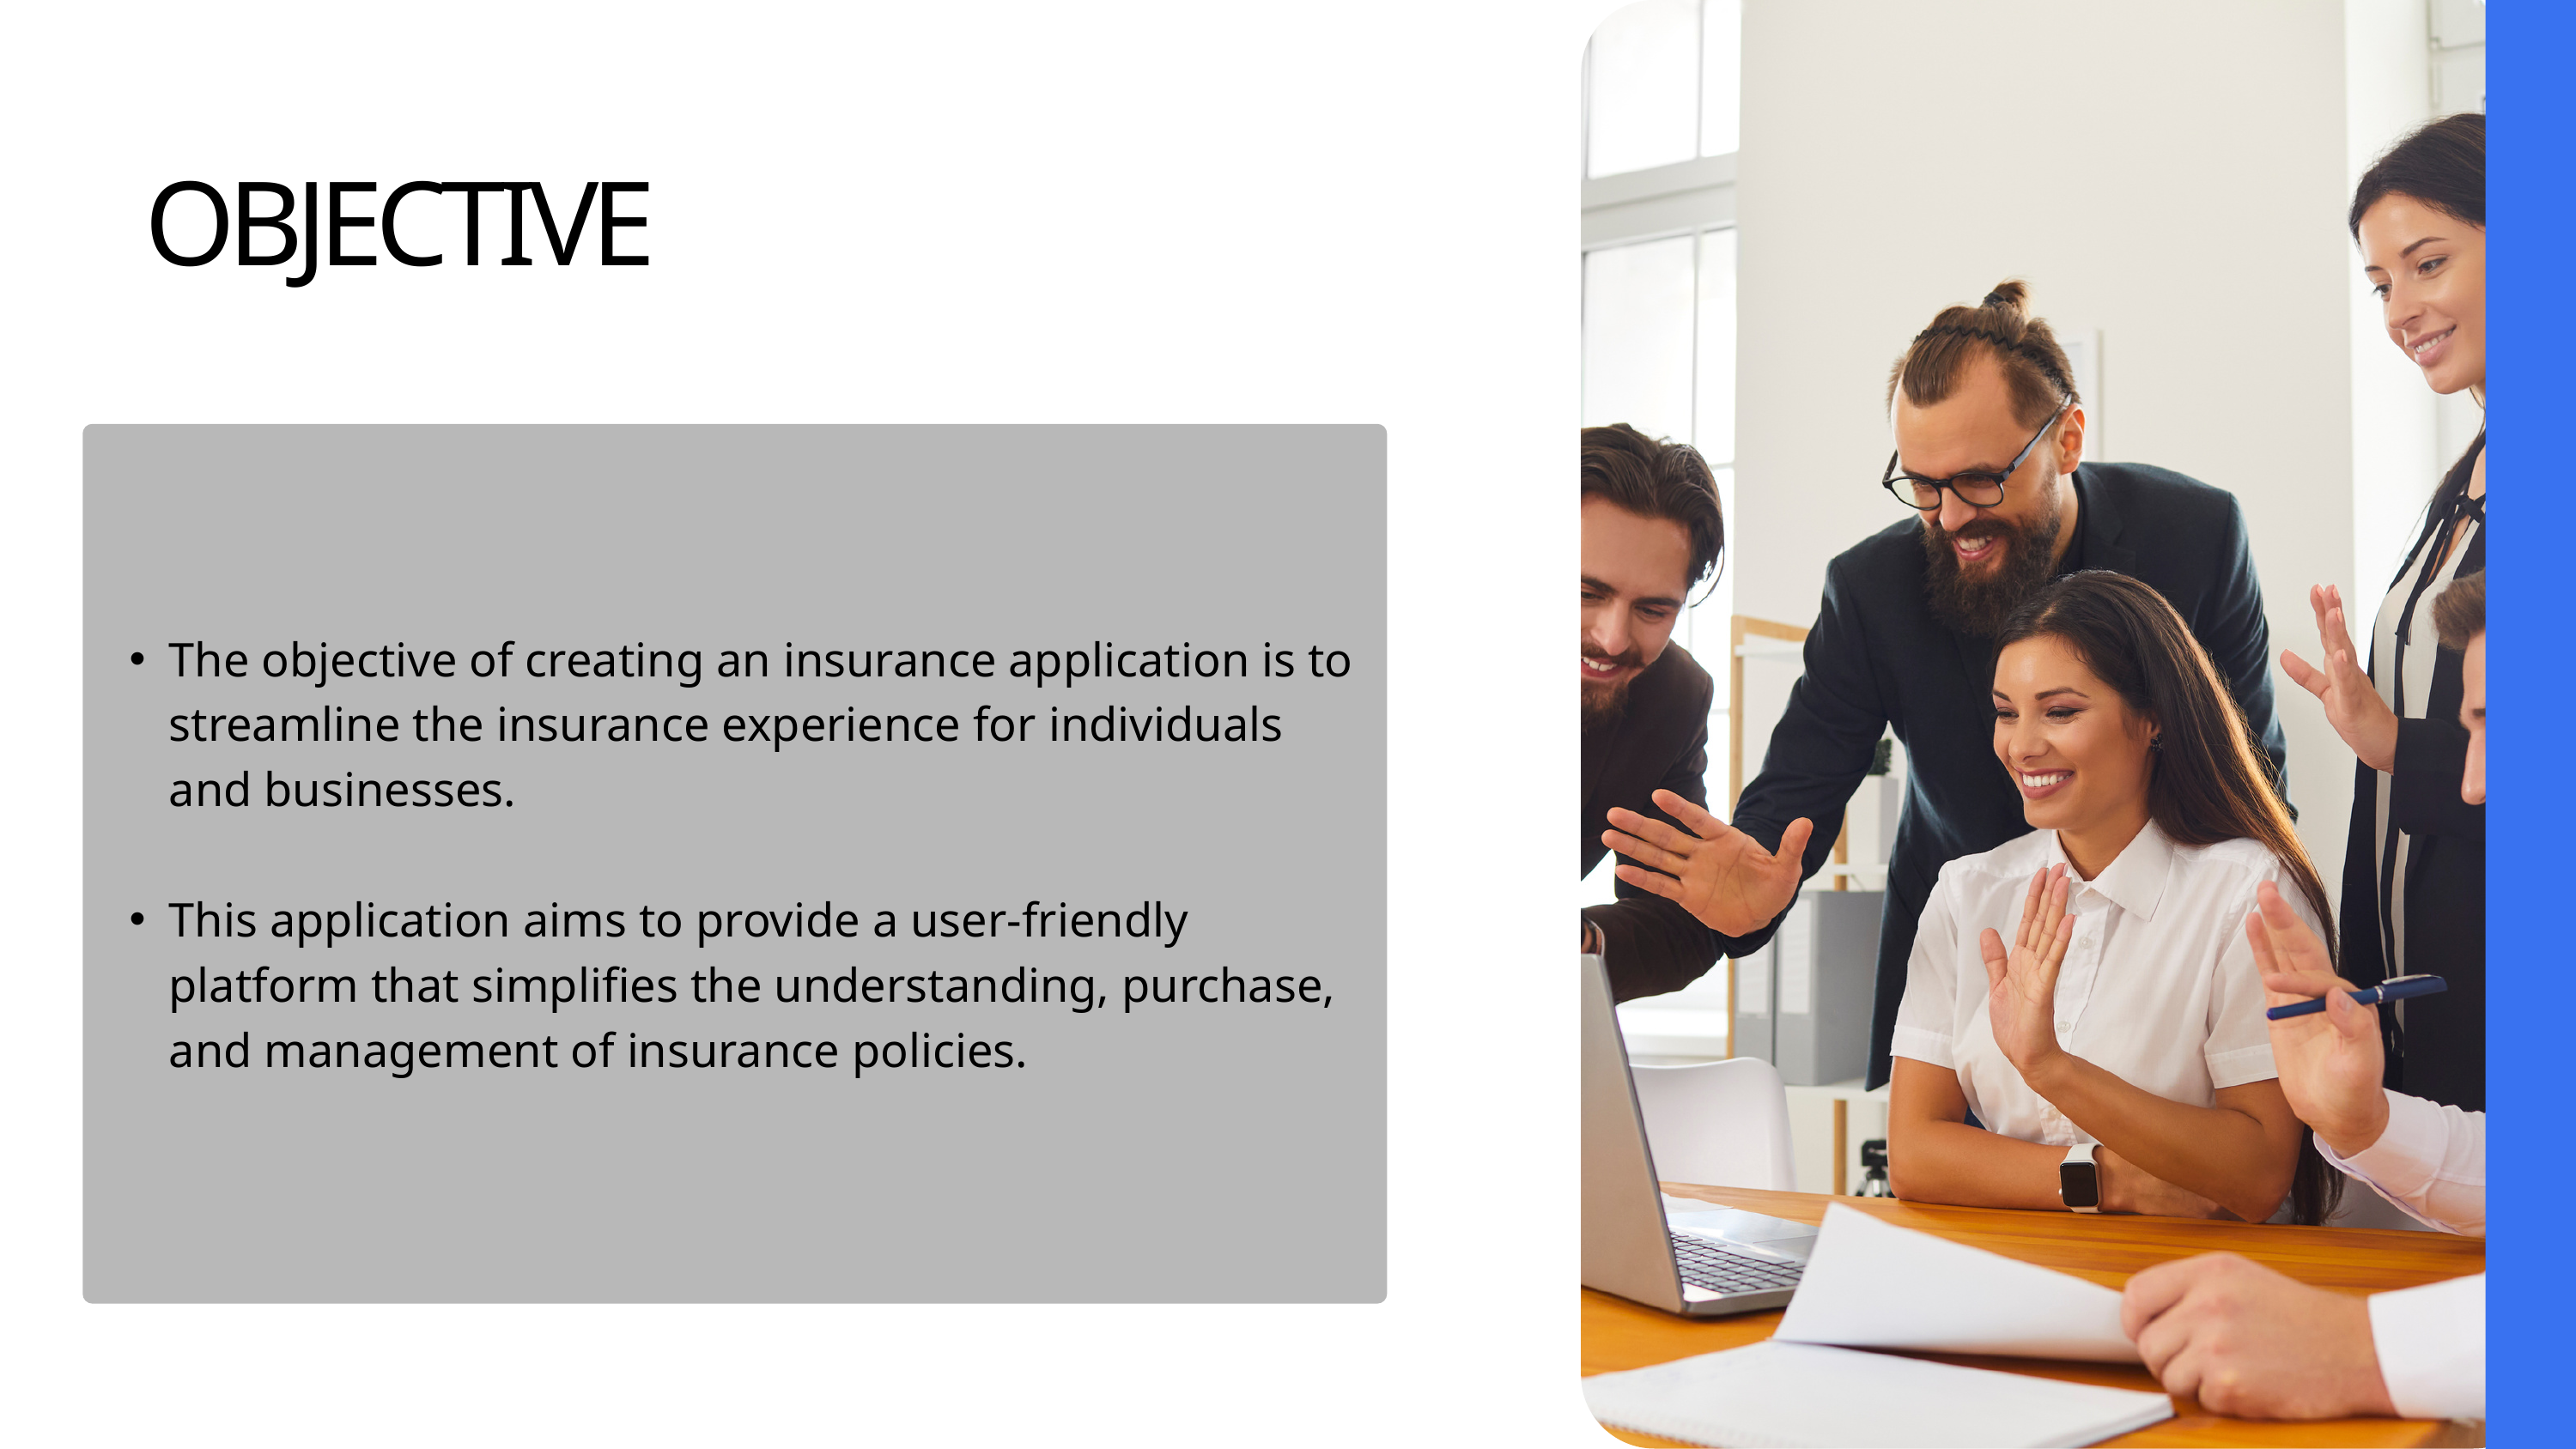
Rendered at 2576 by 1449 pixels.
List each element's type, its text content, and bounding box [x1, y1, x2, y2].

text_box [2485, 0, 2576, 1449]
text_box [1580, 0, 2482, 1449]
text_box OBJECTIVE [144, 125, 1576, 289]
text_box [82, 423, 1388, 1304]
